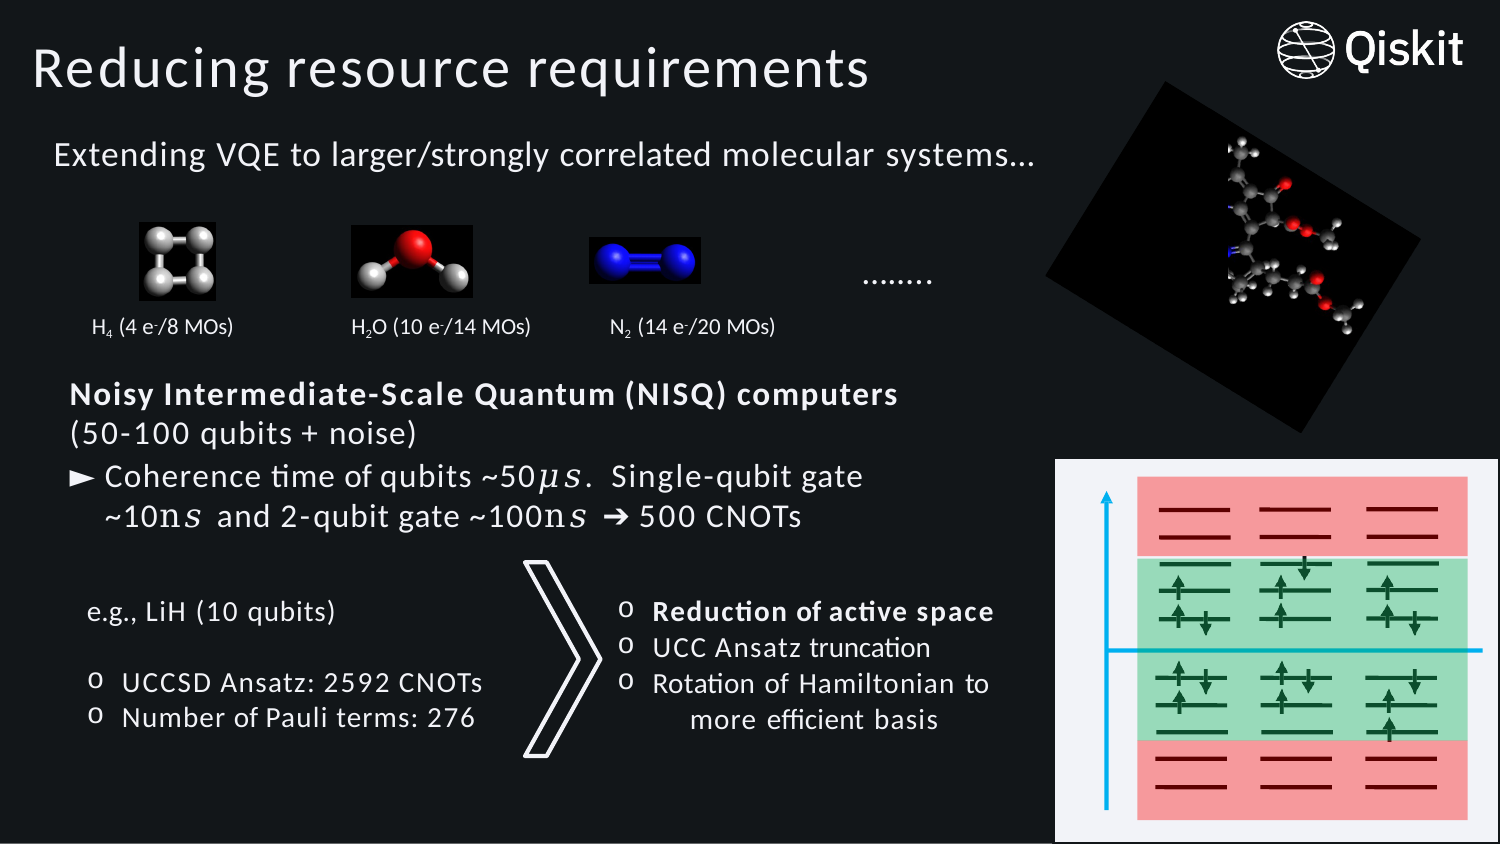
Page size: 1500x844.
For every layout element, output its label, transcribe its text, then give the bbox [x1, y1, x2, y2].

picture [589, 237, 701, 285]
picture [138, 222, 216, 301]
list Extending VQE to larger/strongly correlated molecular systems… …….. H4 (4 e-/8 MOs) H2O (10 e-/14 MOs) N2 (14 e-/20 MOs) Noisy Intermediate-Scale Quantum (NISQ) computers (50-100 qubits + noise) Coherence time of qubits ~50𝜇𝑠. Single-qubit gate ~10n𝑠 and 2-qubit gate ~100n𝑠 ➔ 500 CNOTs [49, 128, 1053, 606]
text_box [1051, 455, 1500, 844]
text_box e.g., LiH (10 qubits) [84, 590, 344, 628]
title Reducing resource requirements [32, 18, 1468, 171]
text_box [525, 562, 601, 757]
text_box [1045, 20, 1463, 434]
picture [351, 225, 474, 298]
text_box UCCSD Ansatz: 2592 CNOTs Number of Pauli terms: 276 [84, 661, 495, 734]
text_box Reduction of active space UCC Ansatz truncation Rotation of Hamiltonian to more efficient basis [615, 590, 1006, 735]
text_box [1100, 476, 1483, 821]
